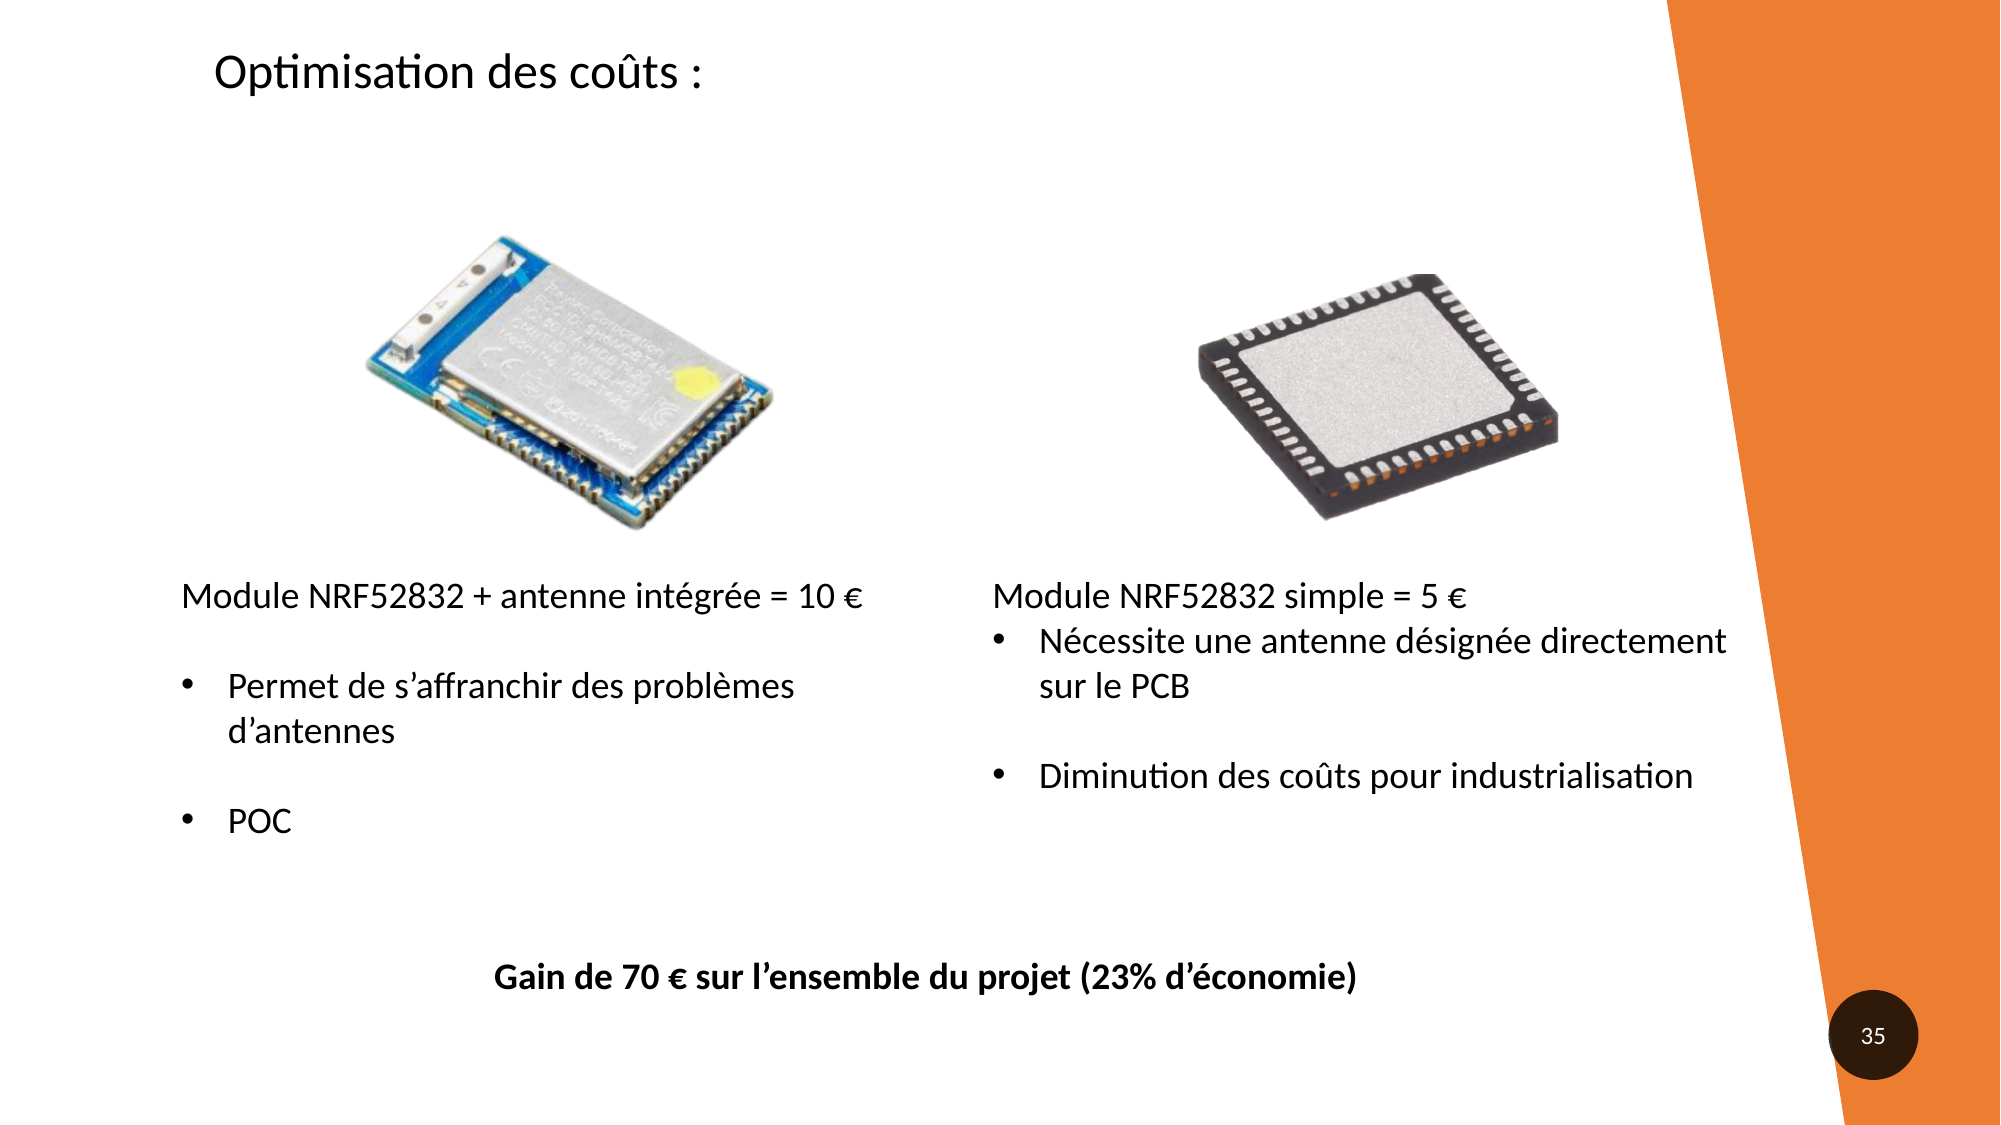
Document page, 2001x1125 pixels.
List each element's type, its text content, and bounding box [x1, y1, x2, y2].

picture [1183, 274, 1575, 530]
text_box Optimisation des coûts : [0, 31, 1000, 107]
text_box 35 [1828, 989, 1919, 1080]
text_box Gain de 70 € sur l’ensemble du projet (23% d’économie) [479, 944, 1614, 1005]
text_box Module NRF52832 simple = 5 € Nécessite une antenne désignée directement sur le PCB Diminution des coûts pour industrialisation [977, 518, 1744, 894]
text_box Module NRF52832 + antenne intégrée = 10 € Permet de s’affranchir des problèmes d’antennes POC [166, 518, 932, 939]
picture [301, 212, 817, 563]
text_box [1665, 0, 2000, 1125]
